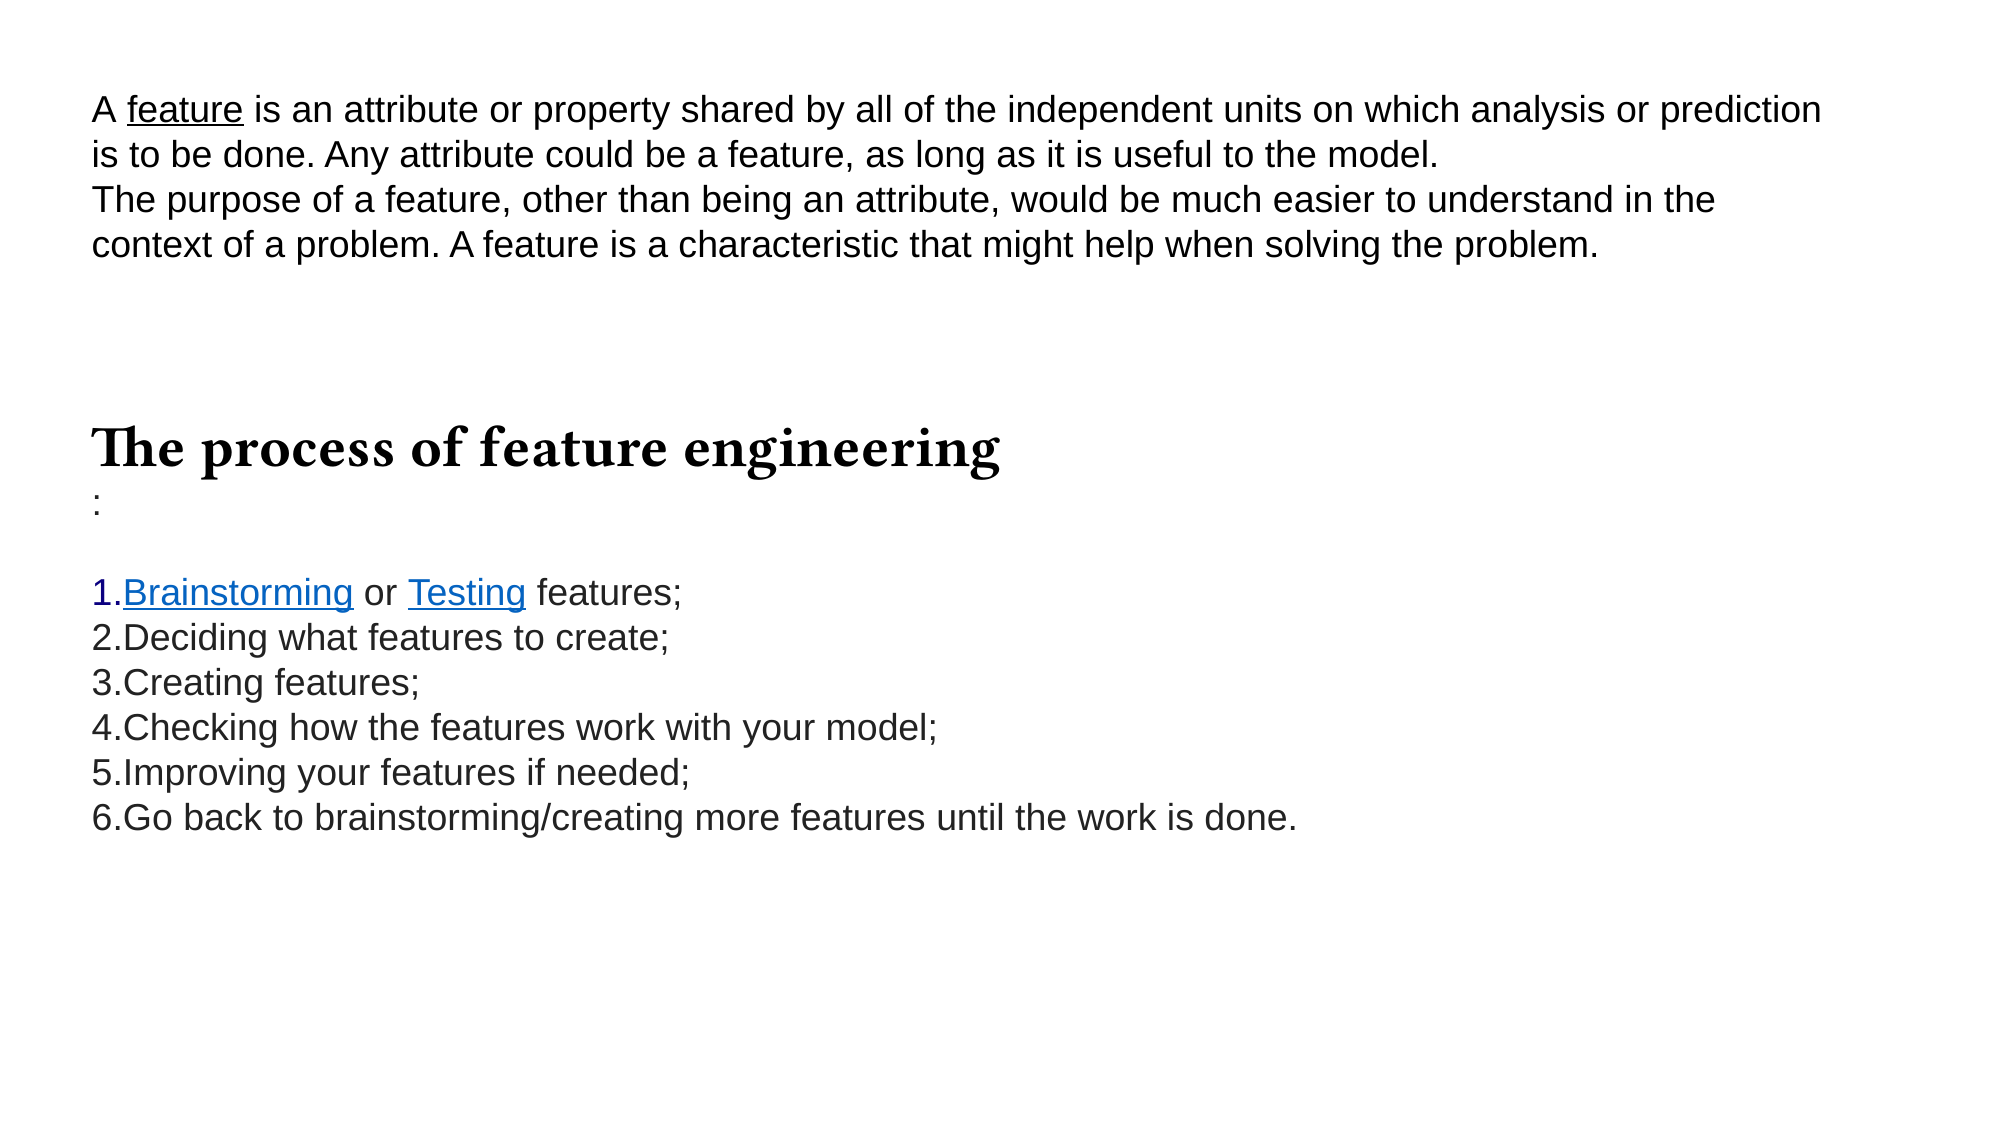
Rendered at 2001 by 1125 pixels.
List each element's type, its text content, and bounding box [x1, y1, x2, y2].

text_box A feature is an attribute or property shared by all of the independent units on which analysis or prediction is to be done. Any attribute could be a feature, as long as it is useful to the model. The purpose of a feature, other than being an attribute, would be much easier to understand in the context of a problem. A feature is a characteristic that might help when solving the problem. [76, 77, 1852, 273]
text_box The process of feature engineering : Brainstorming or Testing features; Deciding what features to create; Creating features; Checking how the features work with your model; Improving your features if needed; Go back to brainstorming/creating more features until the work is done. [76, 400, 1652, 846]
